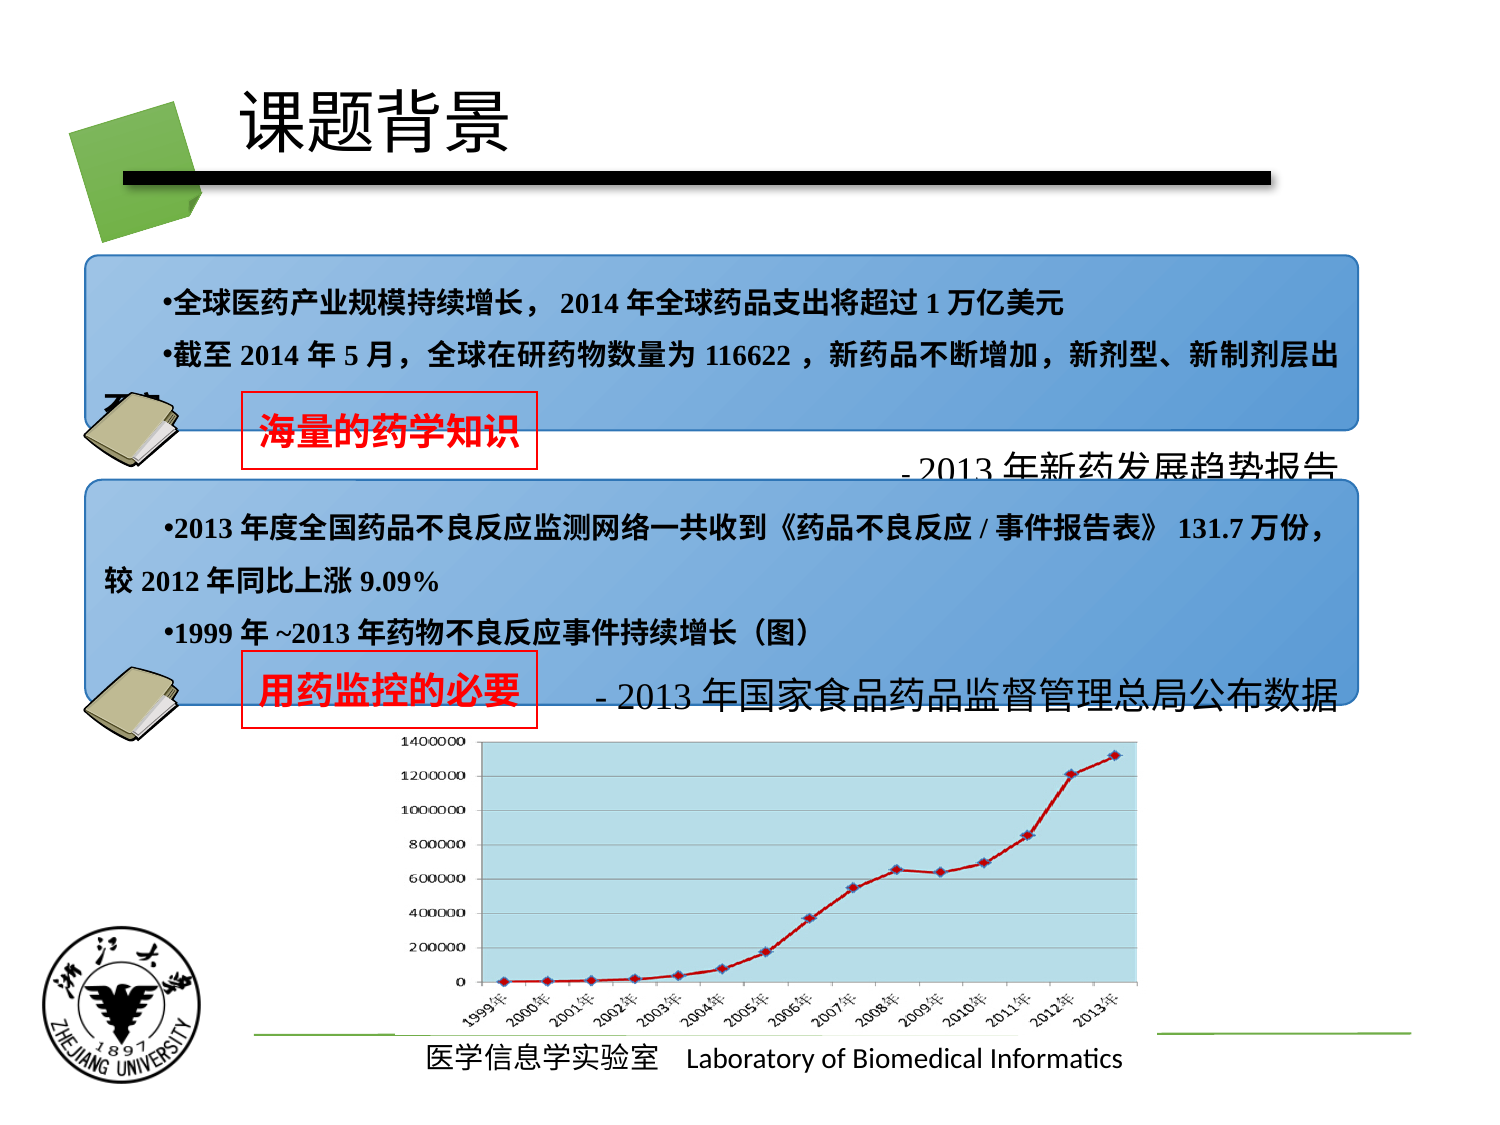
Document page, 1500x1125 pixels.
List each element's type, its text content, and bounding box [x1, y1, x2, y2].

text_box 海量的药学知识 [241, 391, 538, 470]
picture [83, 391, 180, 469]
picture [83, 666, 180, 744]
title 课题背景 [222, 6, 1500, 244]
text_box 全球医药产业规模持续增长，2014年全球药品支出将超过1万亿美元 截至2014年5月，全球在研药物数量为116622，新药品不断增加，新剂型、新制剂层出不穷 - 2013年新药发展趋势报告 [84, 254, 1359, 431]
picture [395, 727, 1157, 1035]
text_box 2013年度全国药品不良反应监测网络一共收到《药品不良反应/事件报告表》131.7万份，较2012年同比上涨9.09% 1999年~2013年药物不良反应事件持续增长（图） - 2013年国家食品药品监督管理总局公布数据 [84, 479, 1359, 706]
text_box 用药监控的必要 [241, 650, 538, 729]
